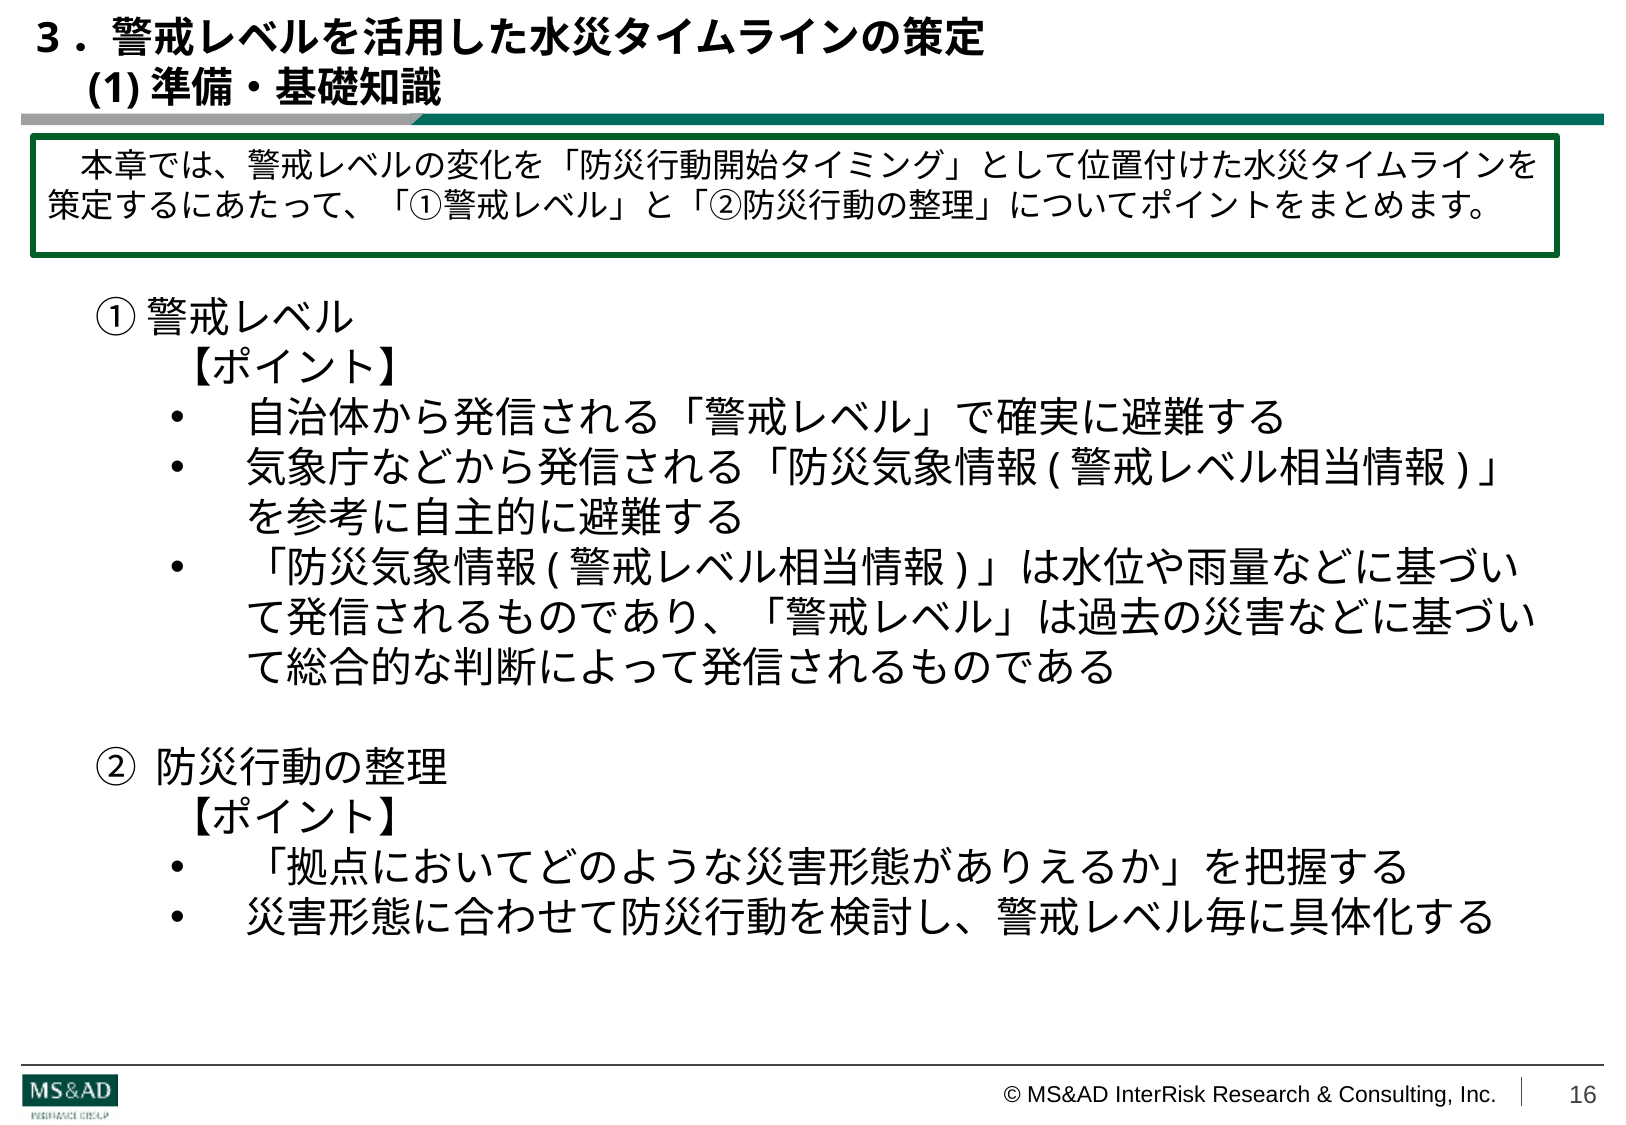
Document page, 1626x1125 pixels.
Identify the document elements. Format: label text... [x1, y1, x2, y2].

text_box ①警戒レベル 【ポイント】 自治体から発信される「警戒レベル」で確実に避難する 気象庁などから発信される「防災気象情報(警戒レベル相当情報)」を参考に自主的に避難する 「防災気象情報(警戒レベル相当情報)」は水位や雨量などに基づいて発信されるものであり、「警戒レベル」は過去の災害などに基づいて総合的な判断によって発信されるものである ② 防災行動の整理 【ポイント】 「拠点においてどのような災害形態がありえるか」を把握する 災害形態に合わせて防災行動を検討し、警戒レベル毎に具体化する [80, 290, 1557, 1024]
text_box 16 [1521, 1064, 1598, 1108]
picture [21, 1073, 118, 1121]
text_box 本章では、警戒レベルの変化を「防災行動開始タイミング」として位置付けた水災タイムラインを策定するにあたって、「①警戒レベル」と「②防災行動の整理」についてポイントをまとめます。 [31, 134, 1559, 257]
title 3．警戒レベルを活用した水災タイムラインの策定 (1)準備・基礎知識 [21, 19, 1604, 114]
